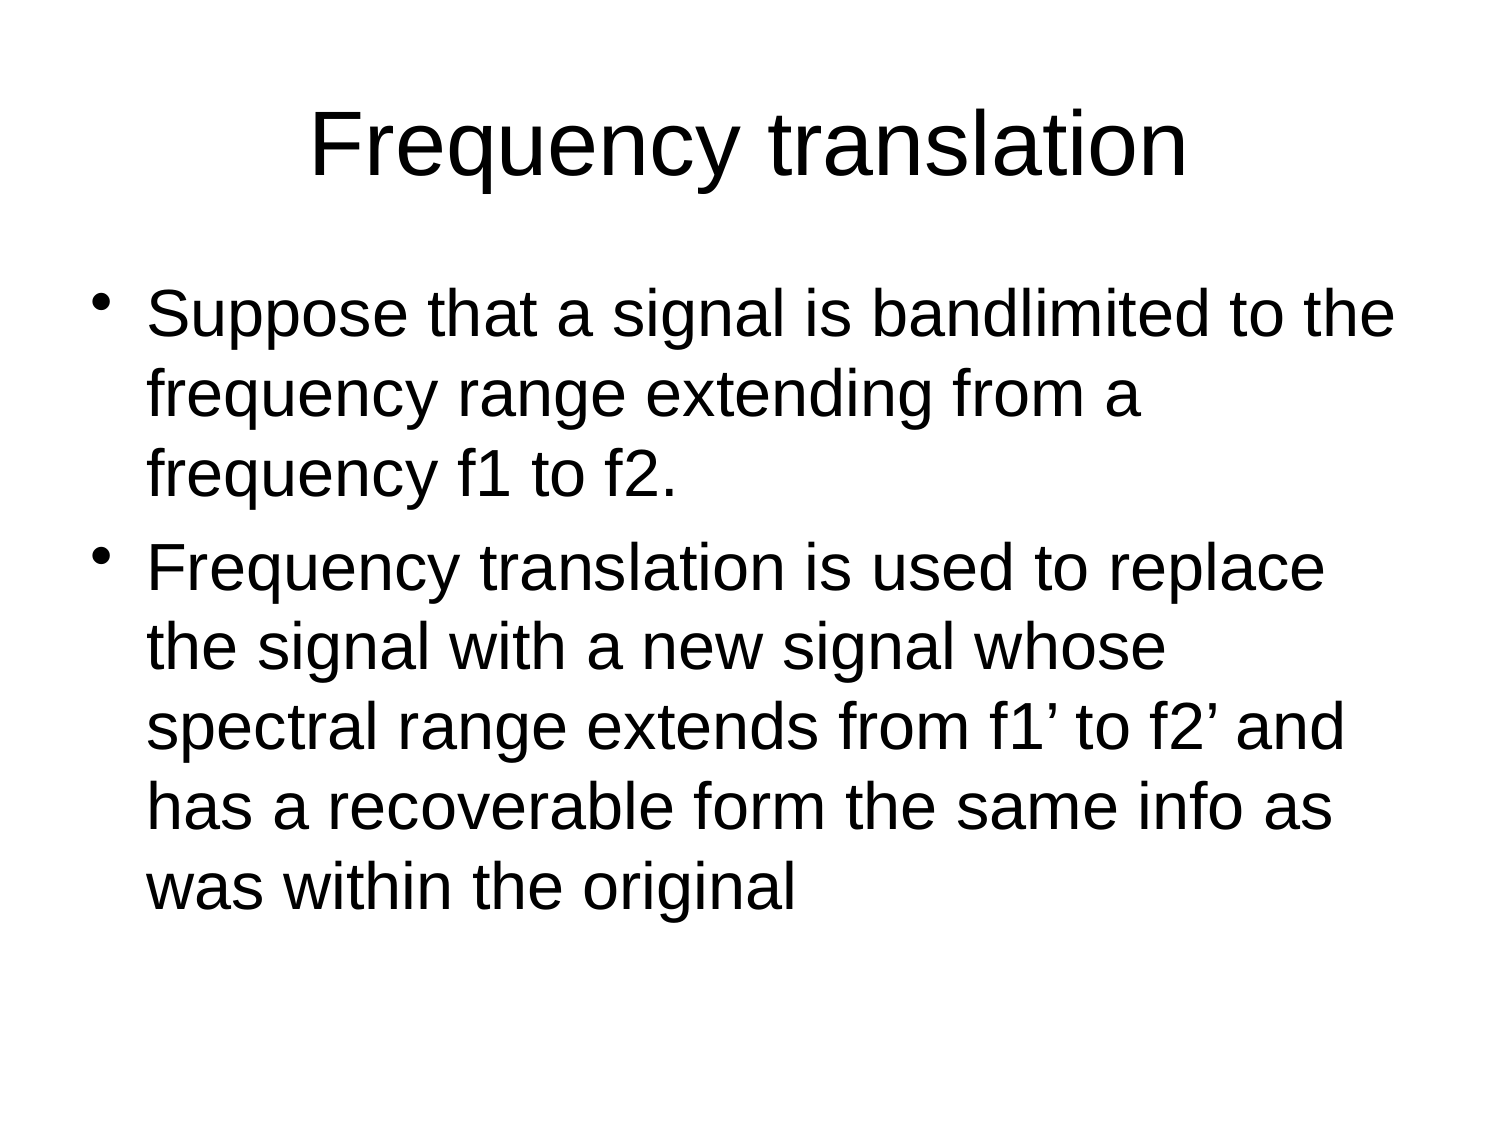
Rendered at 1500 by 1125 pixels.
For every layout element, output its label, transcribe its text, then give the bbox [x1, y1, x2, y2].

list Suppose that a signal is bandlimited to the frequency range extending from a frequency f1 to f2. Frequency translation is used to replace the signal with a new signal whose spectral range extends from f1’ to f2’ and has a recoverable form the same info as was within the original [75, 262, 1425, 1005]
title Frequency translation [75, 45, 1425, 233]
